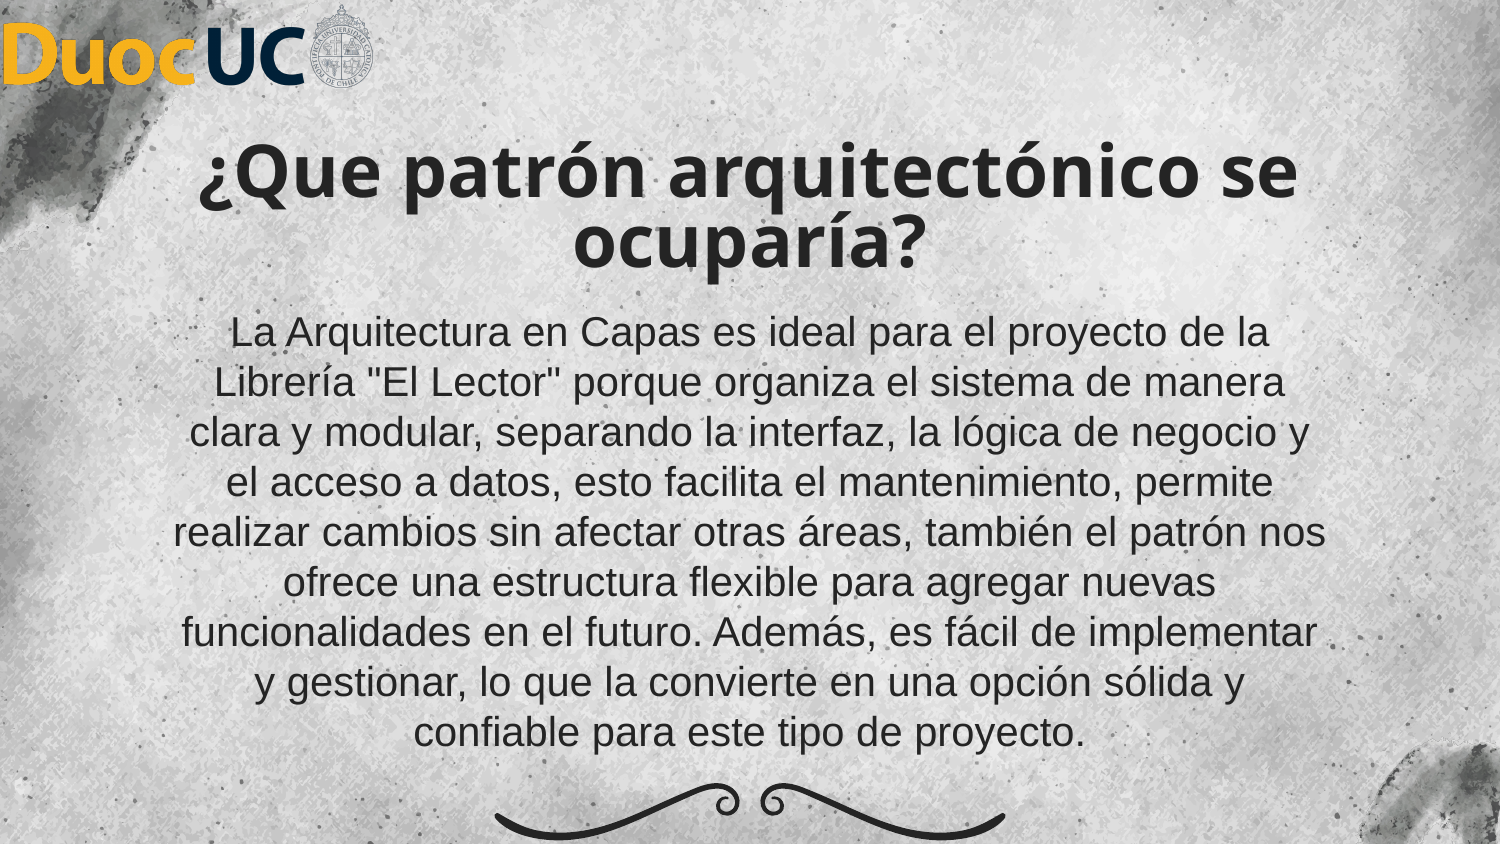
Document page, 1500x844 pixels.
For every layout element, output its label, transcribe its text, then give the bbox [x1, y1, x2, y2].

picture [3, 4, 373, 89]
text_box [493, 782, 1007, 841]
title ¿Que patrón arquitectónico se ocuparía? [118, 126, 1382, 221]
subtitle La Arquitectura en Capas es ideal para el proyecto de la Librería "El Lector" porque organiza el sistema de manera clara y modular, separando la interfaz, la lógica de negocio y el acceso a datos, esto facilita el mantenimiento, permite realizar cambios sin afectar otras áreas, también el patrón nos ofrece una estructura flexible para agregar nuevas funcionalidades en el futuro. Además, es fácil de implementar y gestionar, lo que la convierte en una opción sólida y confiable para este tipo de proyecto. [155, 288, 1345, 771]
